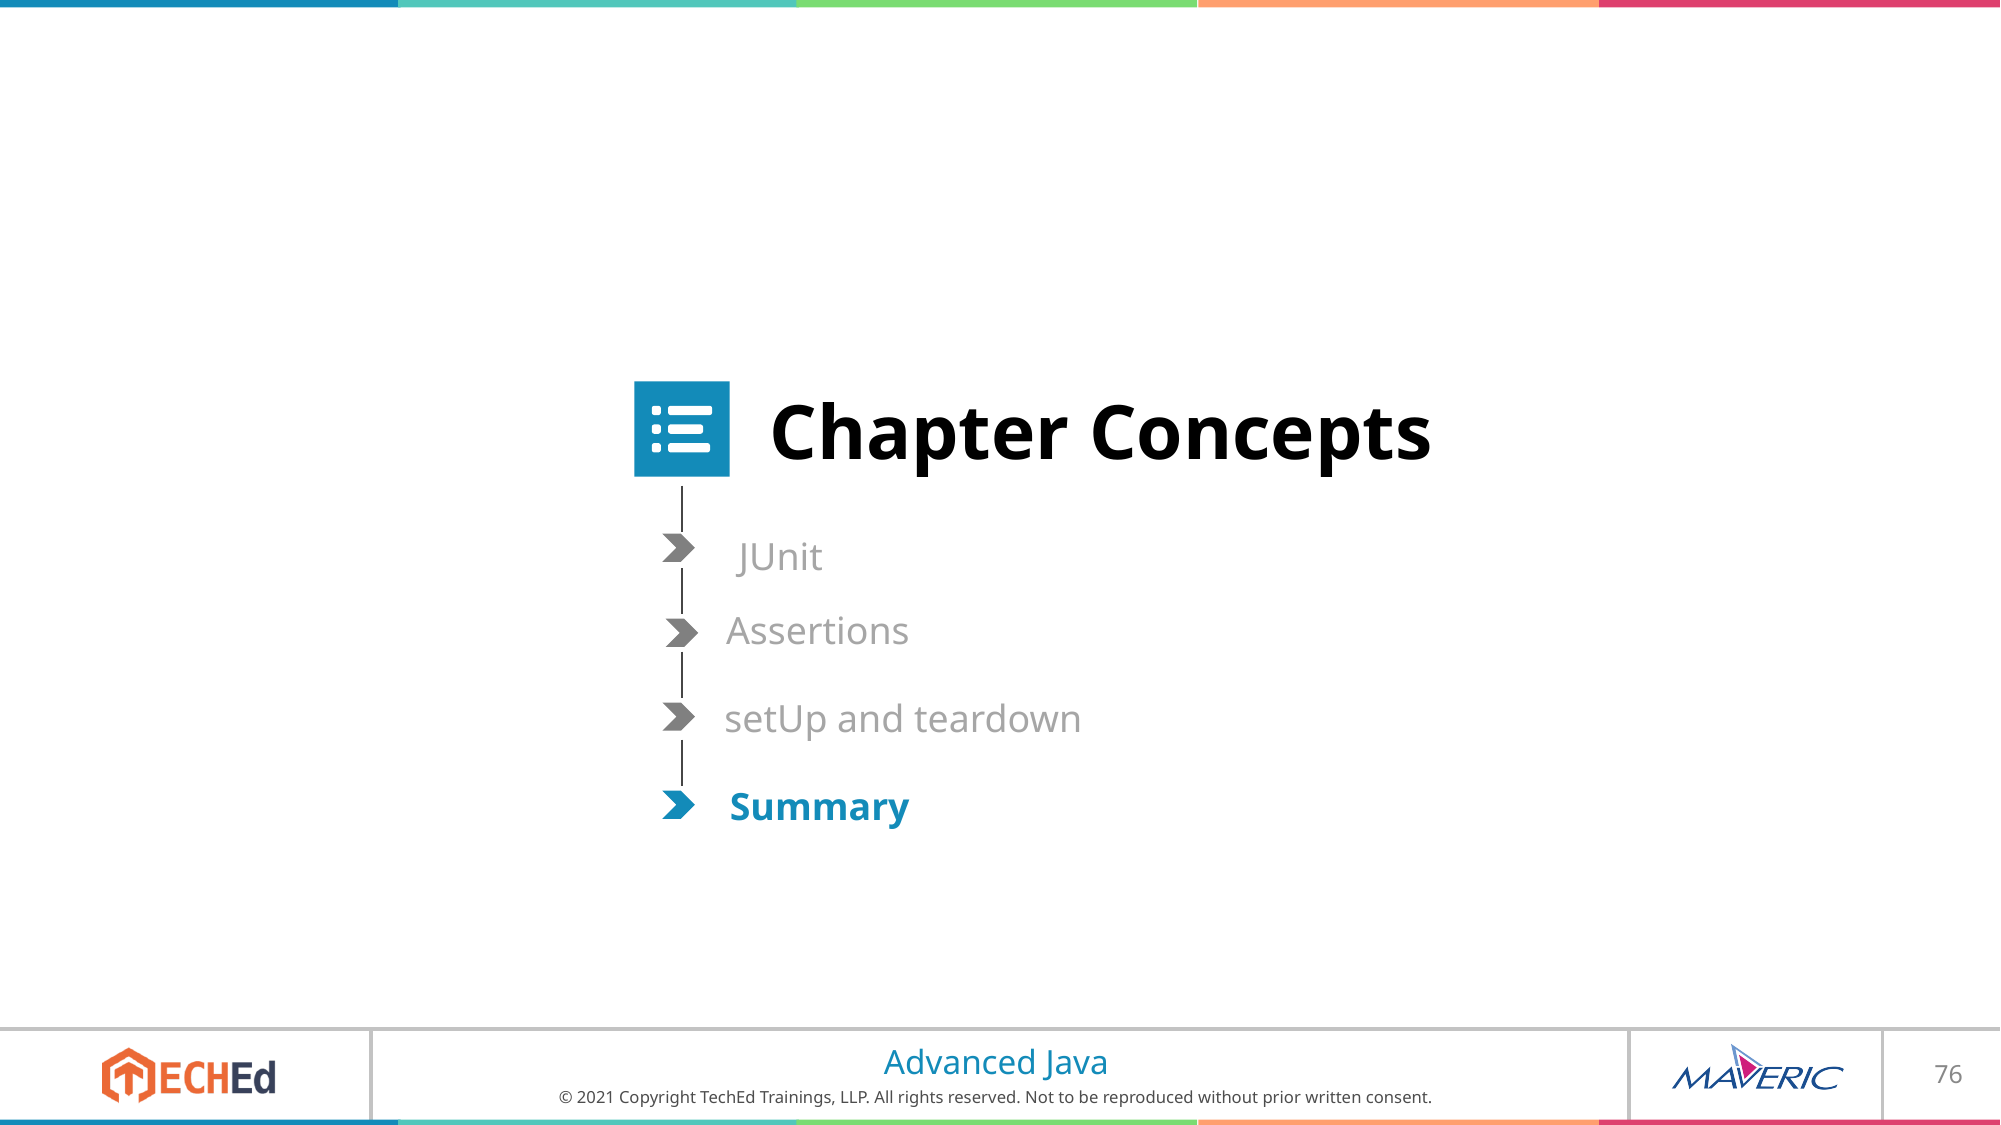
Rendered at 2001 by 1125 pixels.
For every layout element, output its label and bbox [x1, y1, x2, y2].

picture [102, 1047, 276, 1110]
text_box [634, 376, 1431, 837]
picture [1662, 1018, 1852, 1119]
